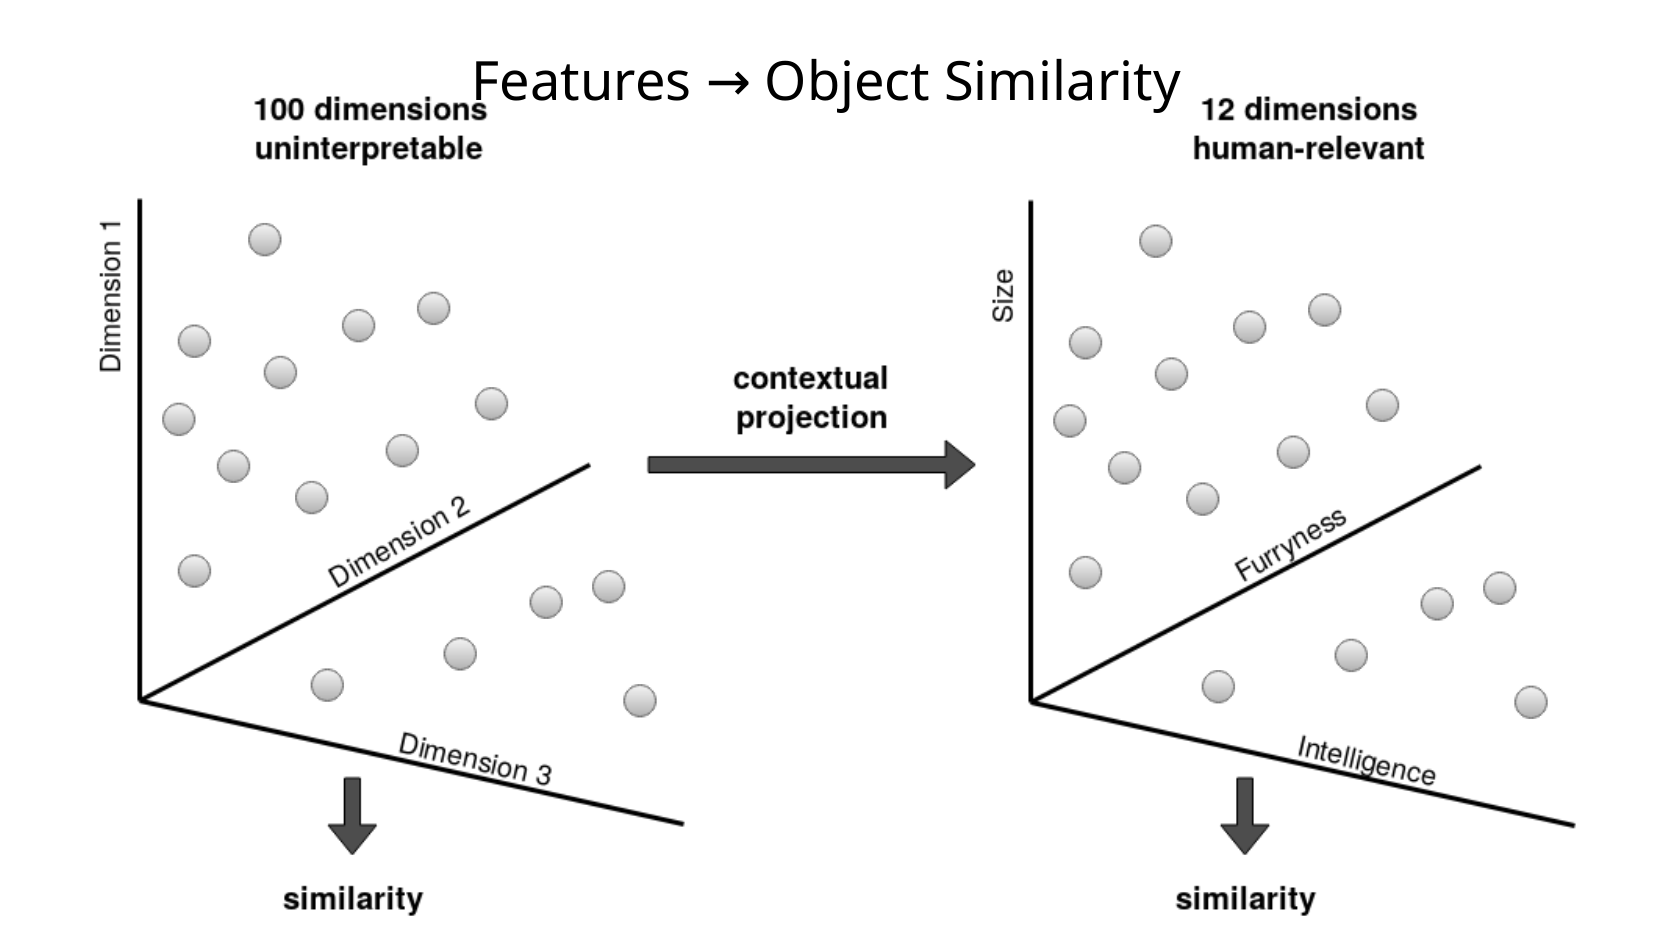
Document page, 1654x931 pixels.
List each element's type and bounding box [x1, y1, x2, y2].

picture [22, 50, 1579, 931]
